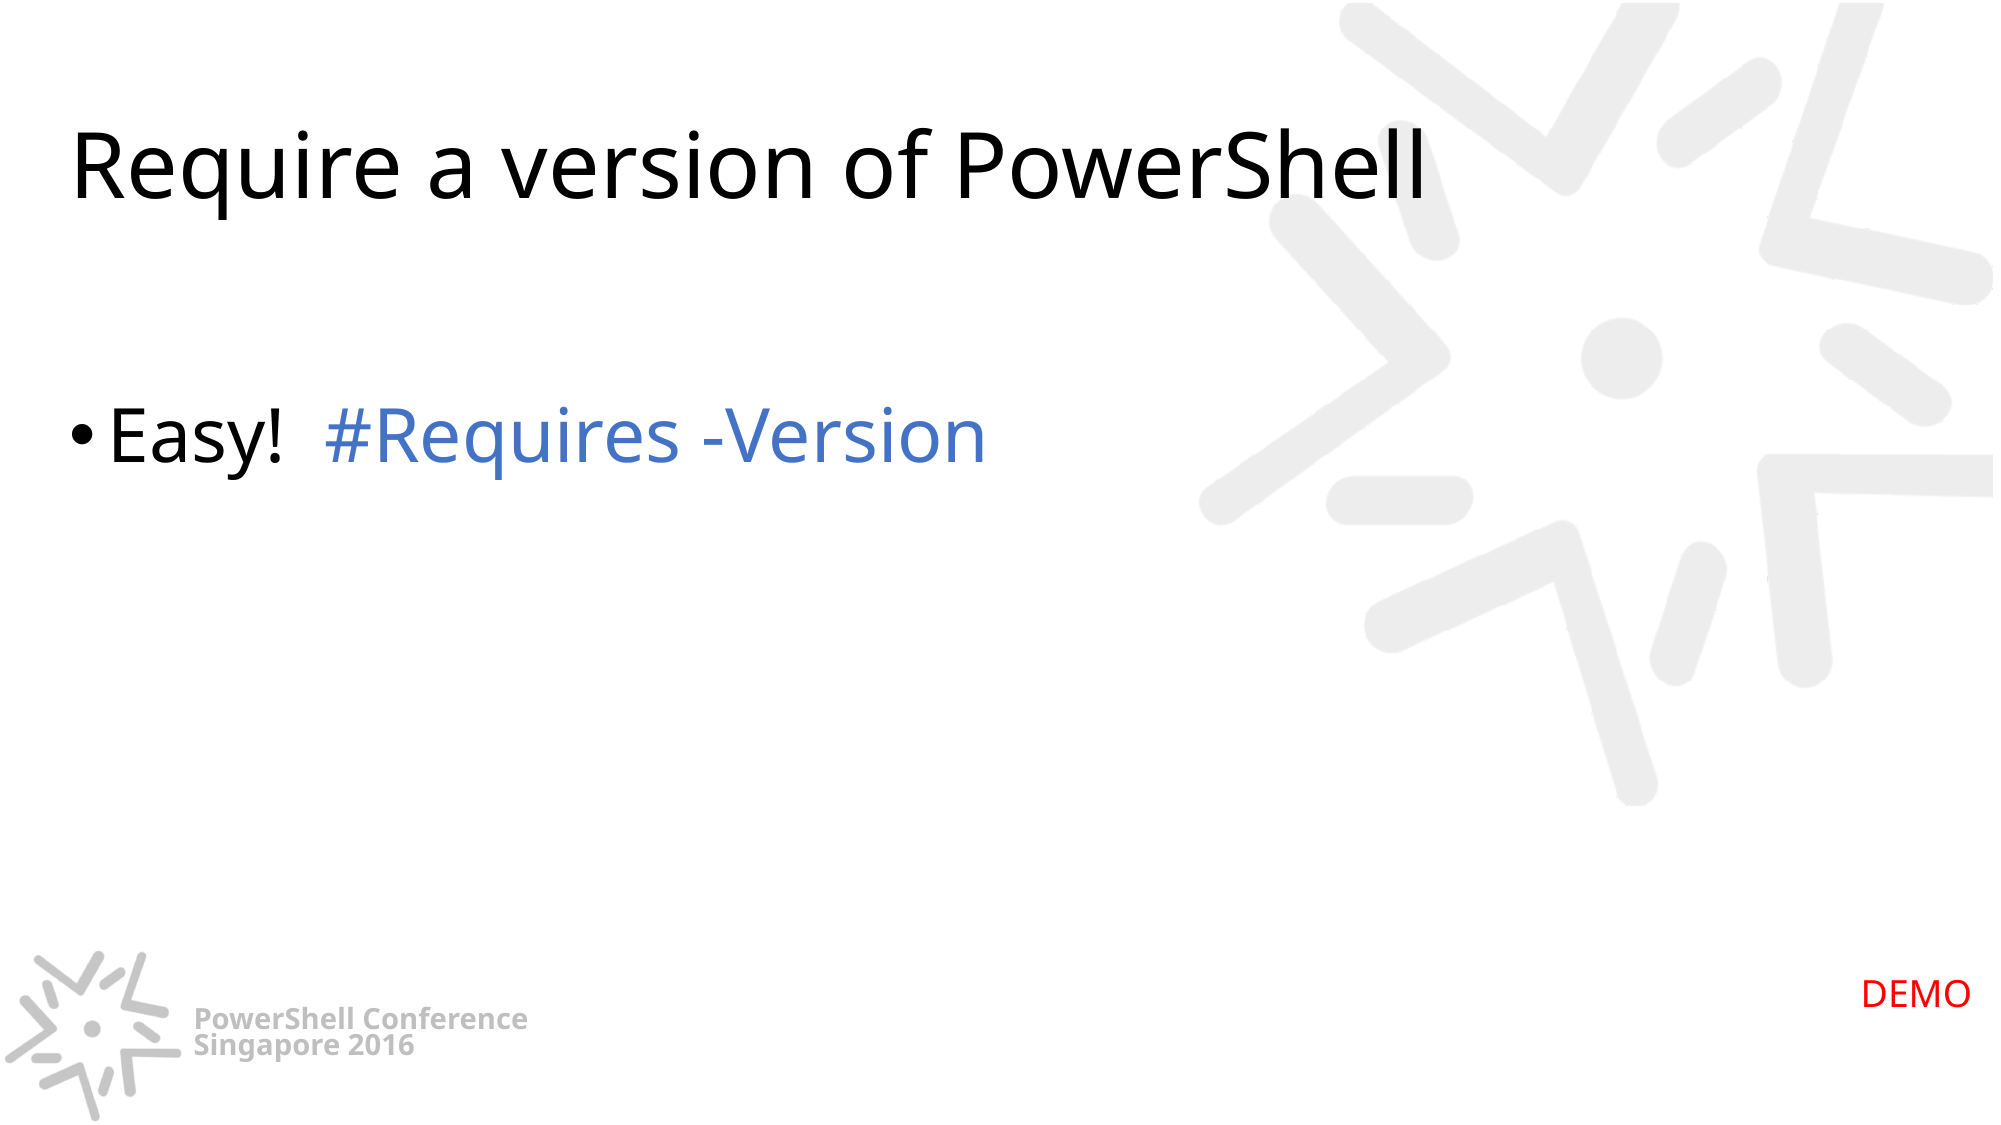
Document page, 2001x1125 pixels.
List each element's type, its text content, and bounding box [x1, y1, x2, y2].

text_box DEMO [1845, 962, 1987, 1023]
title Require a version of PowerShell [55, 59, 1953, 278]
list Easy! #Requires -Version [55, 299, 1953, 1014]
picture [1190, 3, 1993, 806]
